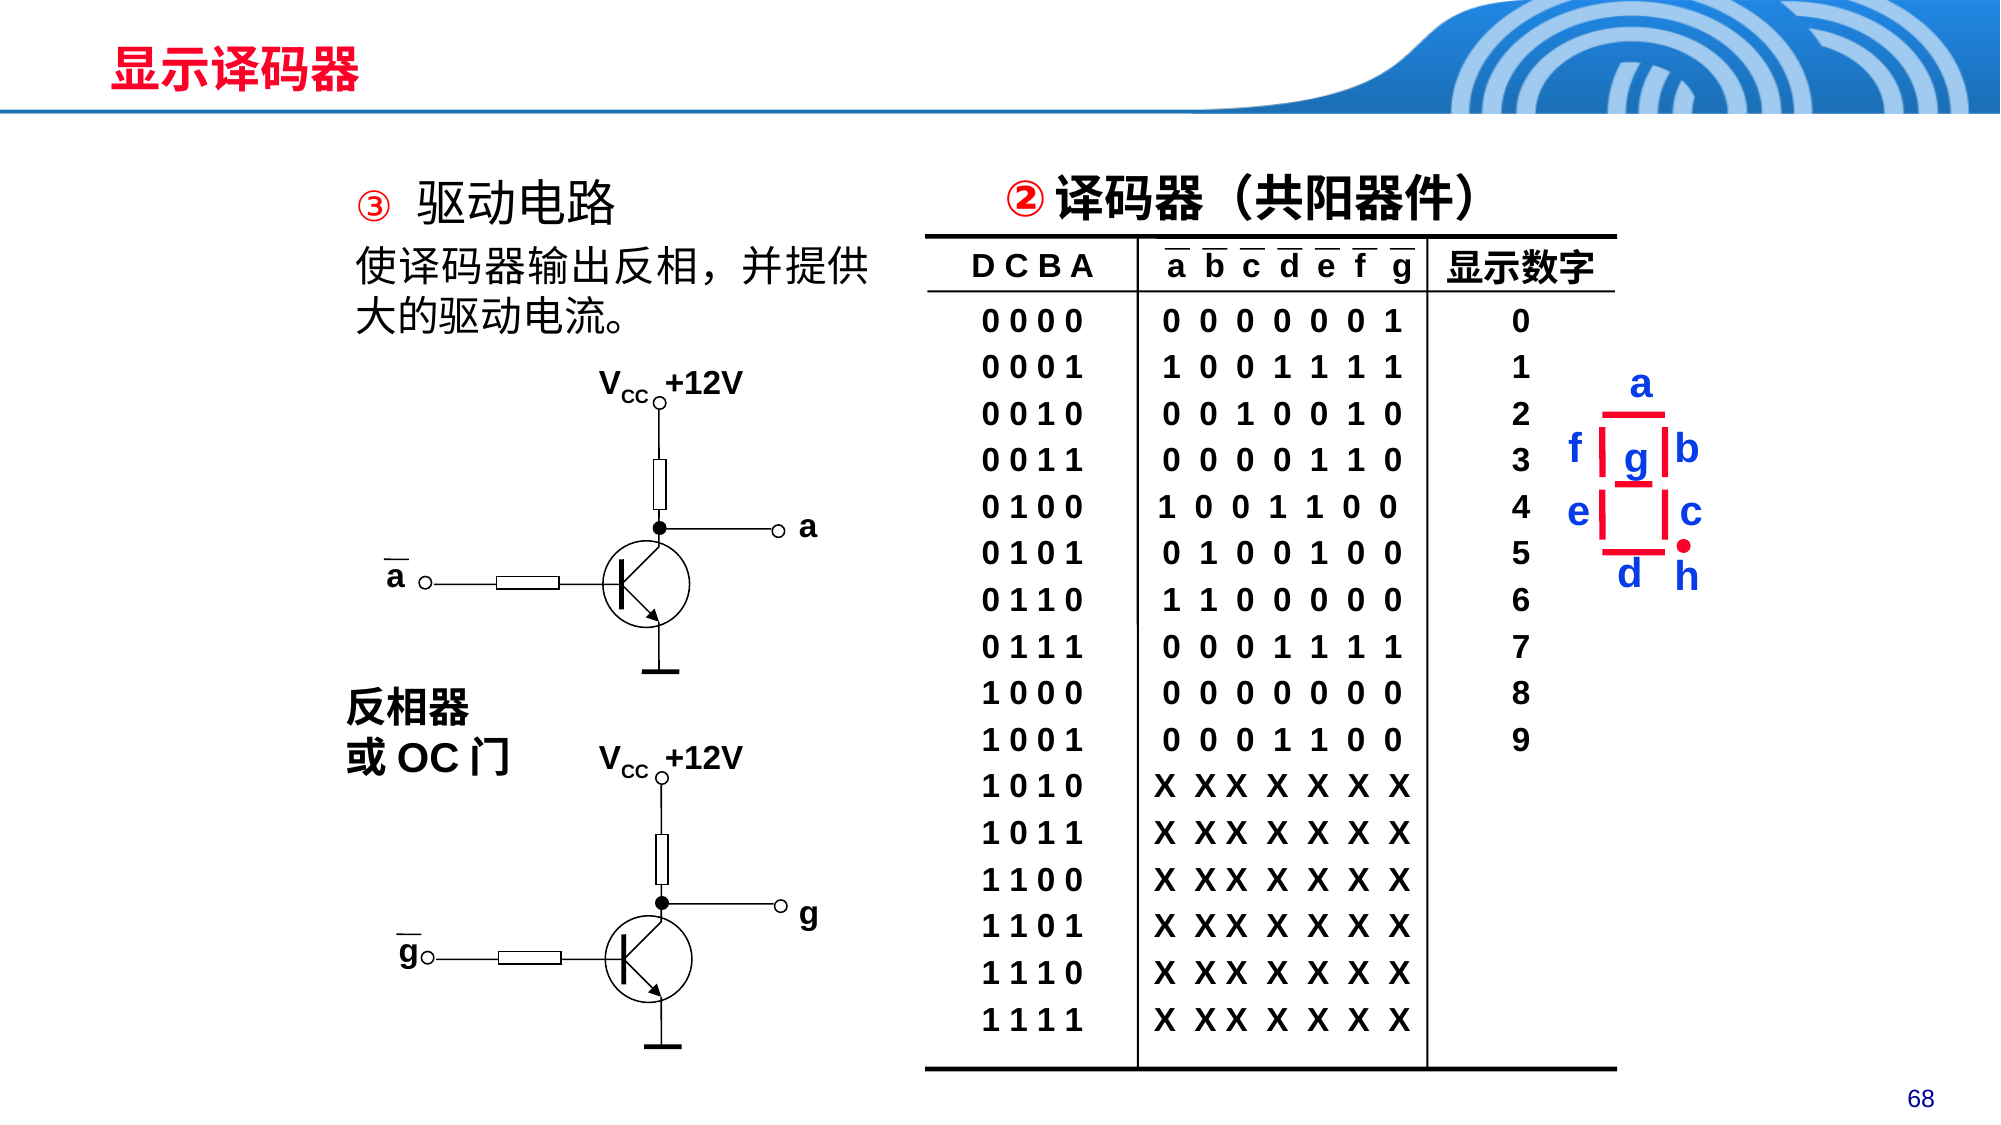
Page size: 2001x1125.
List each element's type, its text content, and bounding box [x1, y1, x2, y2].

text_box 驱动电路 使译码器输出反相，并提供大的驱动电流。 [340, 146, 885, 348]
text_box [927, 141, 1728, 1070]
title 显示译码器 [99, 40, 1306, 103]
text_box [338, 353, 847, 1047]
picture [0, 0, 2000, 114]
